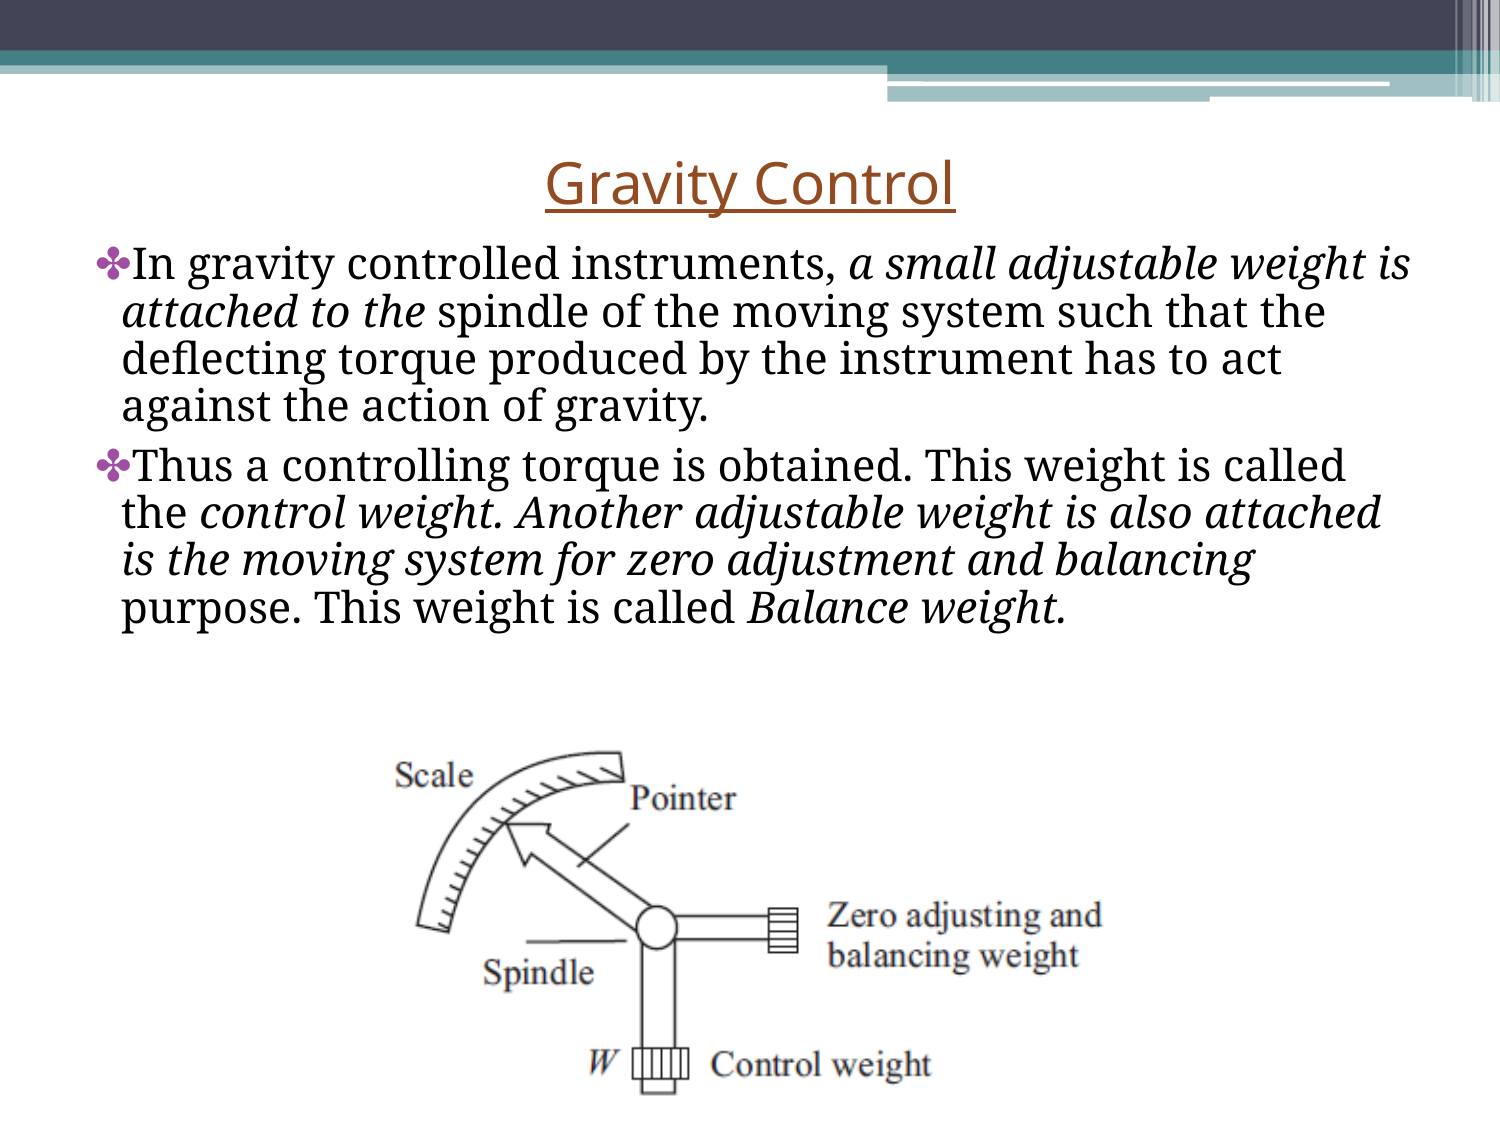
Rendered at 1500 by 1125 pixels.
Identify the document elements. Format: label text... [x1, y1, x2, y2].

picture [341, 724, 1117, 1110]
title Gravity Control [74, 111, 1426, 234]
list In gravity controlled instruments, a small adjustable weight is attached to the spindle of the moving system such that the deflecting torque produced by the instrument has to act against the action of gravity. Thus a controlling torque is obtained. This weight is called the control weight. Another adjustable weight is also attached is the moving system for zero adjustment and balancing purpose. This weight is called Balance weight. [74, 234, 1426, 678]
